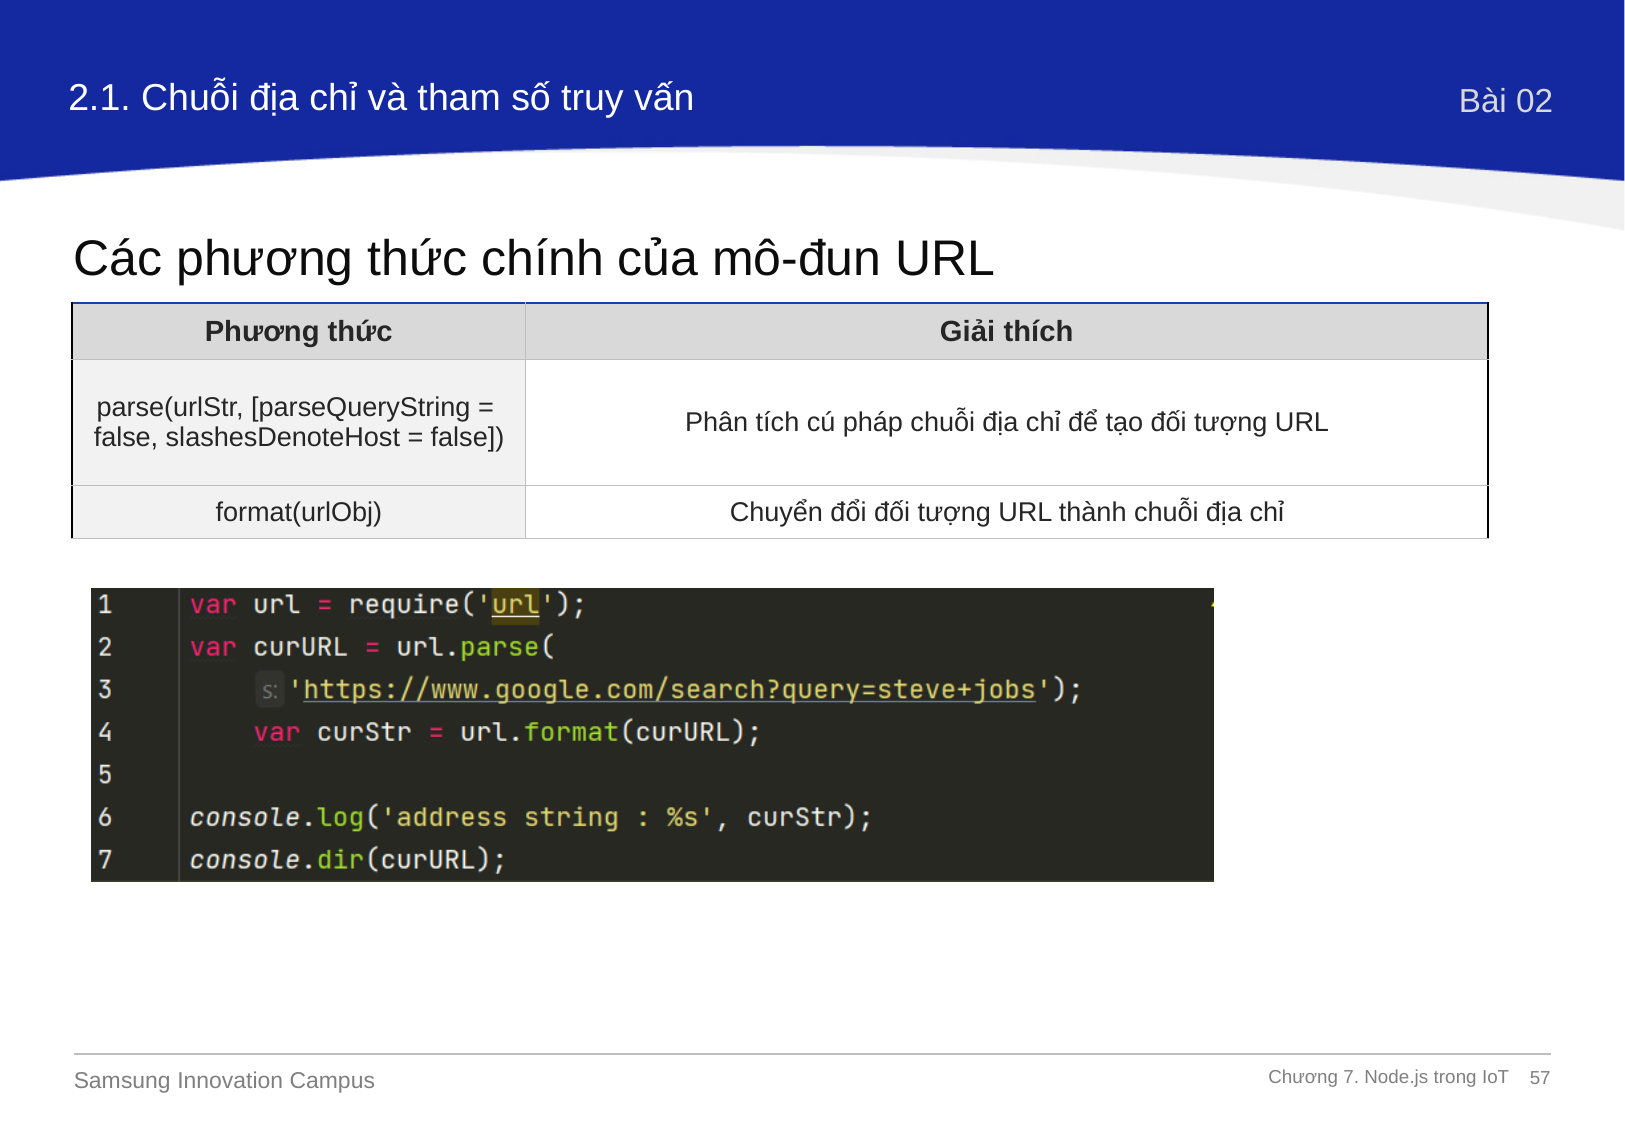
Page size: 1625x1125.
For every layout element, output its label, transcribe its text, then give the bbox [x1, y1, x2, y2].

table_cell format(urlObj) [73, 486, 525, 538]
table_cell parse(urlStr, [parseQueryString = false, slashesDenoteHost = false]) [73, 360, 525, 485]
table_header Giải thích [526, 304, 1487, 359]
table_cell Chuyển đổi đối tượng URL thành chuỗi địa chỉ [526, 486, 1487, 538]
picture [0, 0, 1625, 1125]
table_cell Phân tích cú pháp chuỗi địa chỉ để tạo đối tượng URL [526, 360, 1487, 485]
text_box Các phương thức chính của mô-đun URL [73, 225, 1551, 286]
table_header Phương thức [73, 304, 525, 359]
text_box Bài 02 [1422, 78, 1554, 119]
text_box 2.1. Chuỗi địa chỉ và tham số truy vấn [68, 72, 1024, 118]
